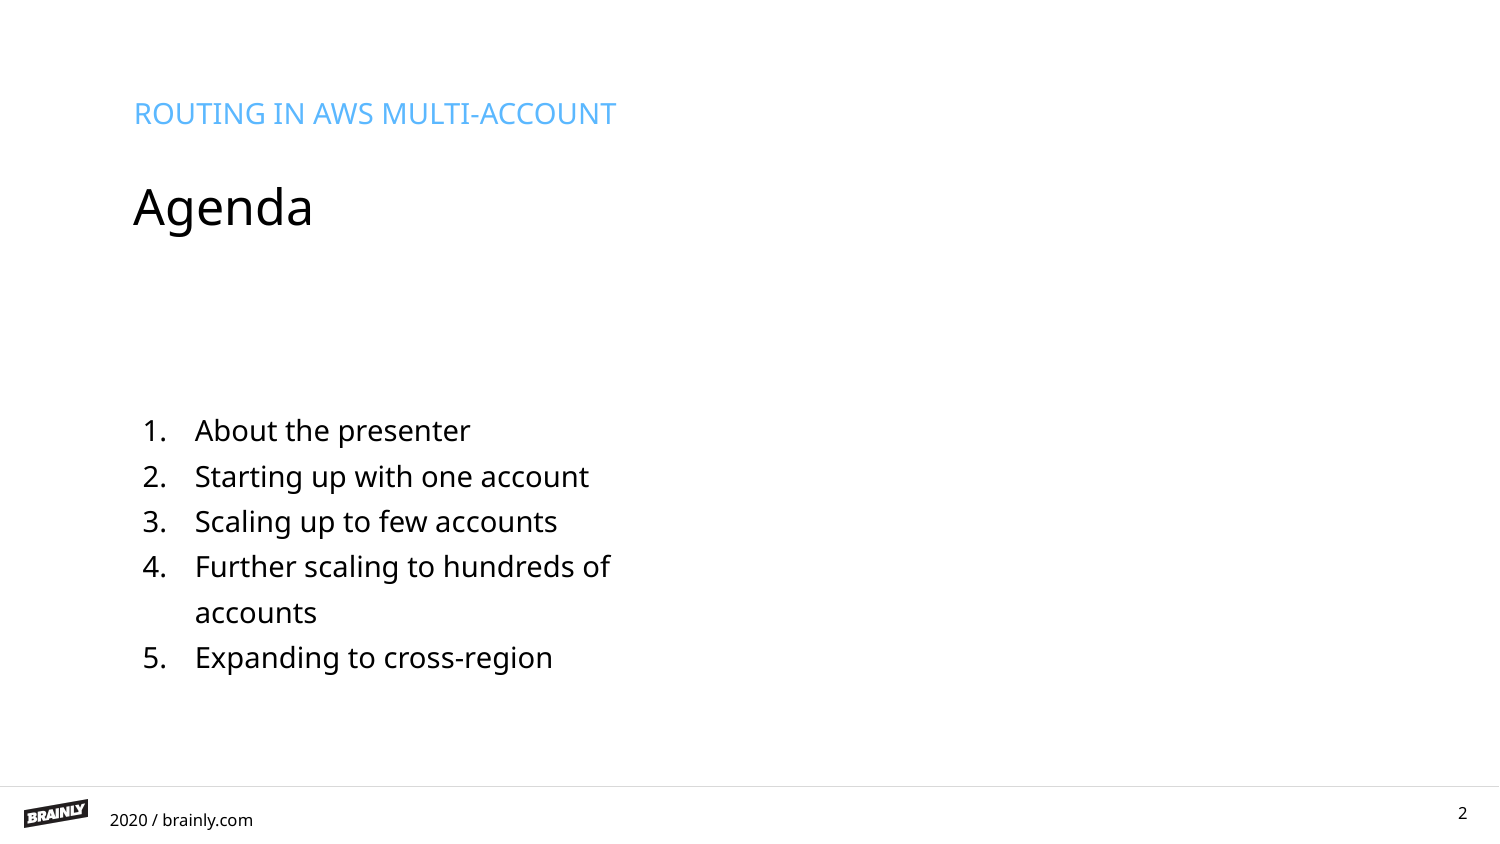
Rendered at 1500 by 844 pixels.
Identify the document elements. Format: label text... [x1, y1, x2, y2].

slide_number ‹#› [1392, 800, 1483, 829]
text_box Agenda [122, 171, 756, 251]
picture [24, 799, 88, 828]
text_box ROUTING IN AWS MULTI-ACCOUNT [122, 89, 756, 171]
text_box 2020 / brainly.com [98, 795, 746, 835]
text_box About the presenter Starting up with one account Scaling up to few accounts Further scaling to hundreds of accounts Expanding to cross-region [108, 313, 742, 681]
